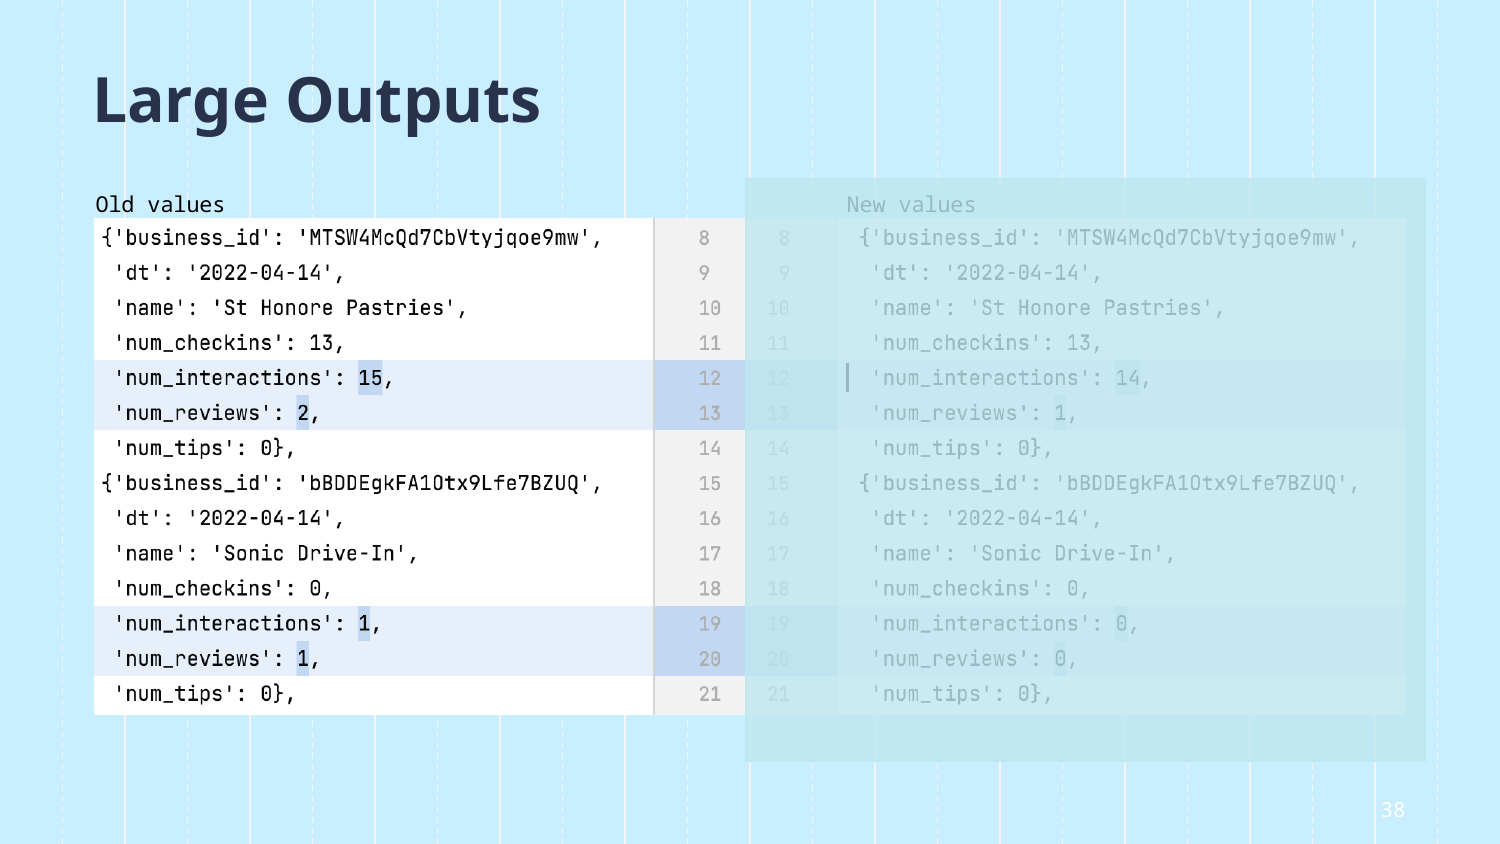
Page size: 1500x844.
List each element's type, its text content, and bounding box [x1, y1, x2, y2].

text_box Old values [84, 179, 615, 228]
slide_number 38 [1365, 796, 1406, 820]
text_box [746, 179, 1425, 761]
title Large Outputs [92, 65, 1404, 138]
picture [94, 218, 1406, 716]
